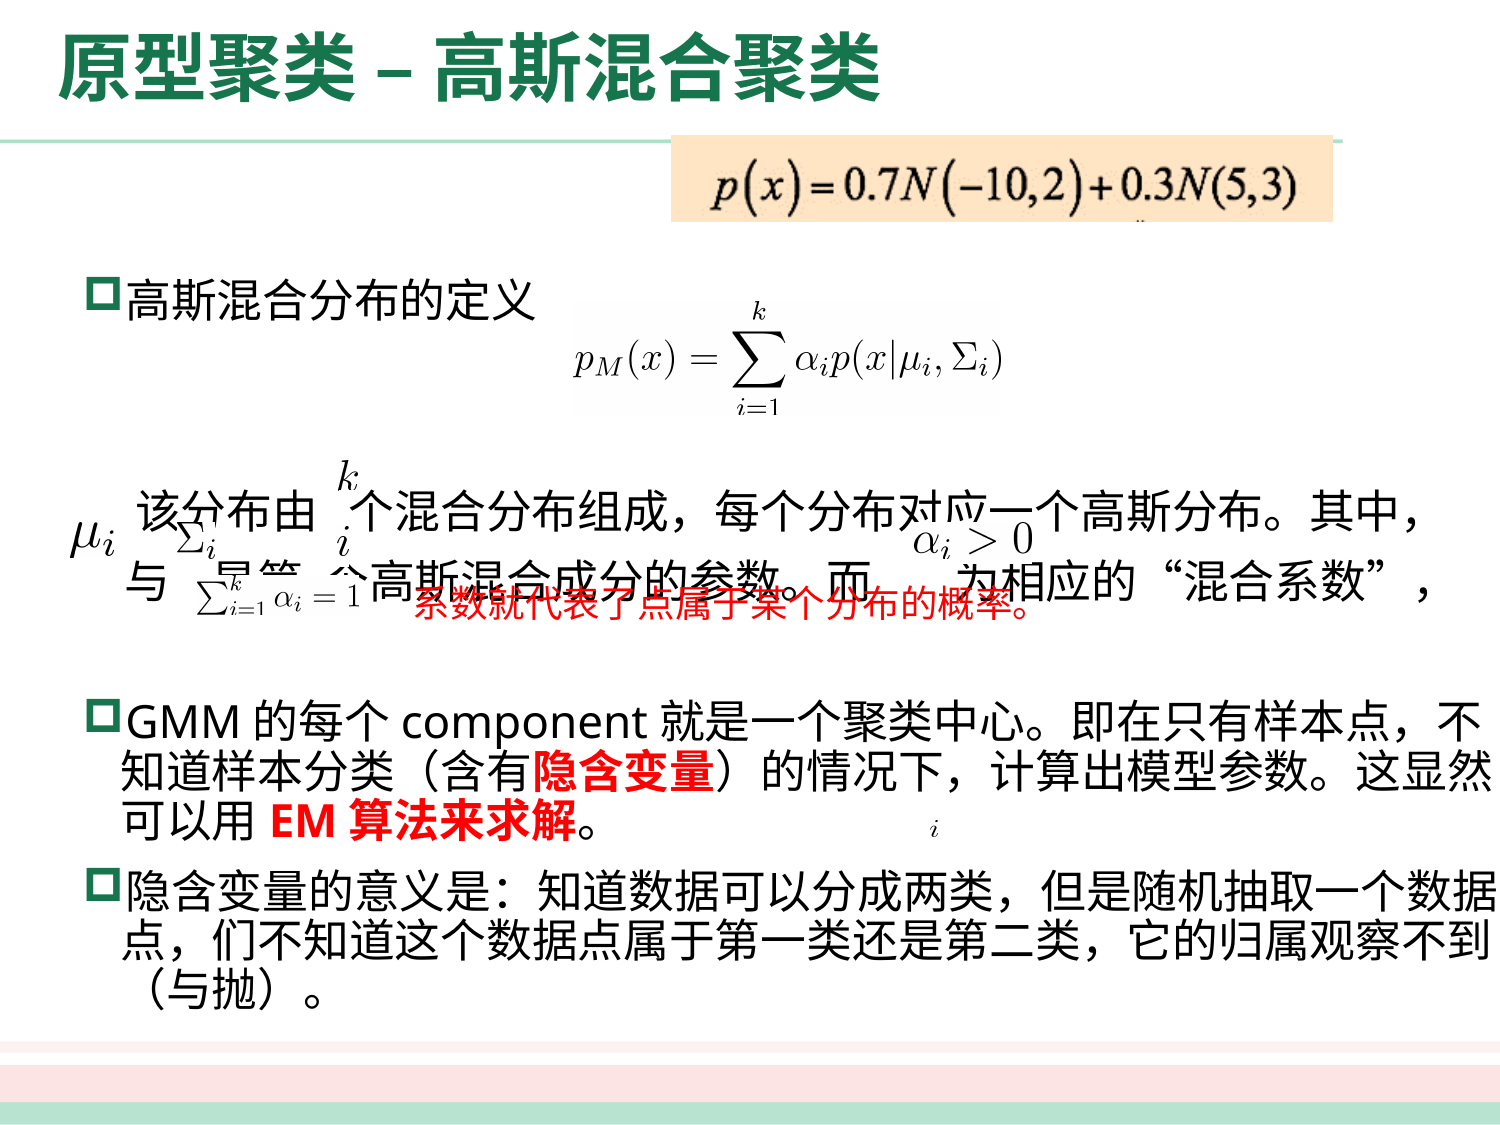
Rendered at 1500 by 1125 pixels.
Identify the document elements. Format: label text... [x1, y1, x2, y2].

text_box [195, 572, 360, 617]
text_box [337, 456, 360, 501]
picture [0, 0, 1500, 1125]
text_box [67, 517, 116, 562]
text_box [175, 518, 217, 563]
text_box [335, 522, 351, 567]
list 高斯混合分布的定义 该分布由 个混合分布组成，每个分布对应一个高斯分布。其中， 与 是第 个高斯混合成分的参数。而 为相应的“混合系数”， 。 GMM的每个component就是一个聚类中心。即在只有样本点，不知道样本分类（含有隐含变量）的情况下，计算出模型参数。这显然可以用EM算法来求解。 隐含变量的意义是：知道数据可以分成两类，但是随机抽取一个数据点，们不知道这个数据点属于第一类还是第二类，它的归属观察不到（与抛）。 [67, 194, 1500, 1040]
title 原型聚类 – 高斯混合聚类 [42, 7, 1337, 135]
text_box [929, 818, 939, 844]
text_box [572, 298, 1002, 420]
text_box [913, 519, 1034, 564]
text_box 系数就代表了点属于某个分布的概率。 [397, 572, 1066, 633]
